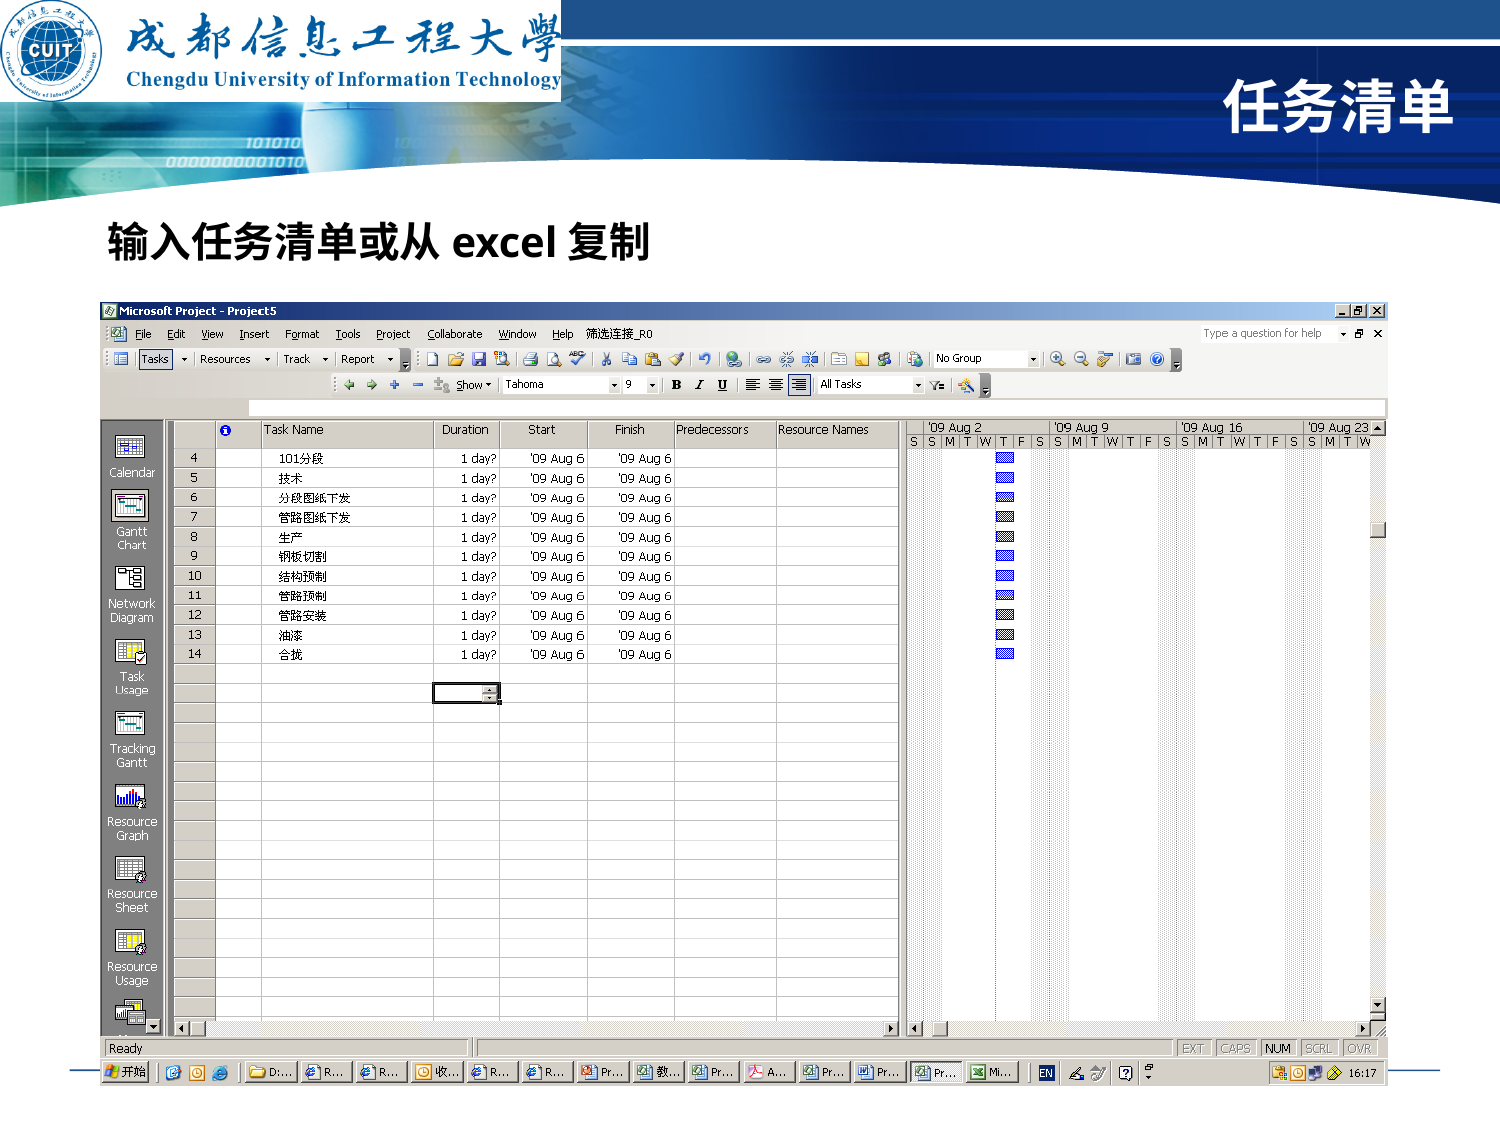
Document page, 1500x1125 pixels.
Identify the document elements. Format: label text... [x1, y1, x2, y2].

picture [0, 0, 1500, 206]
list 输入任务清单或从excel复制 [92, 207, 1443, 951]
picture [99, 302, 1388, 1086]
title 任务清单 [182, 54, 1471, 155]
